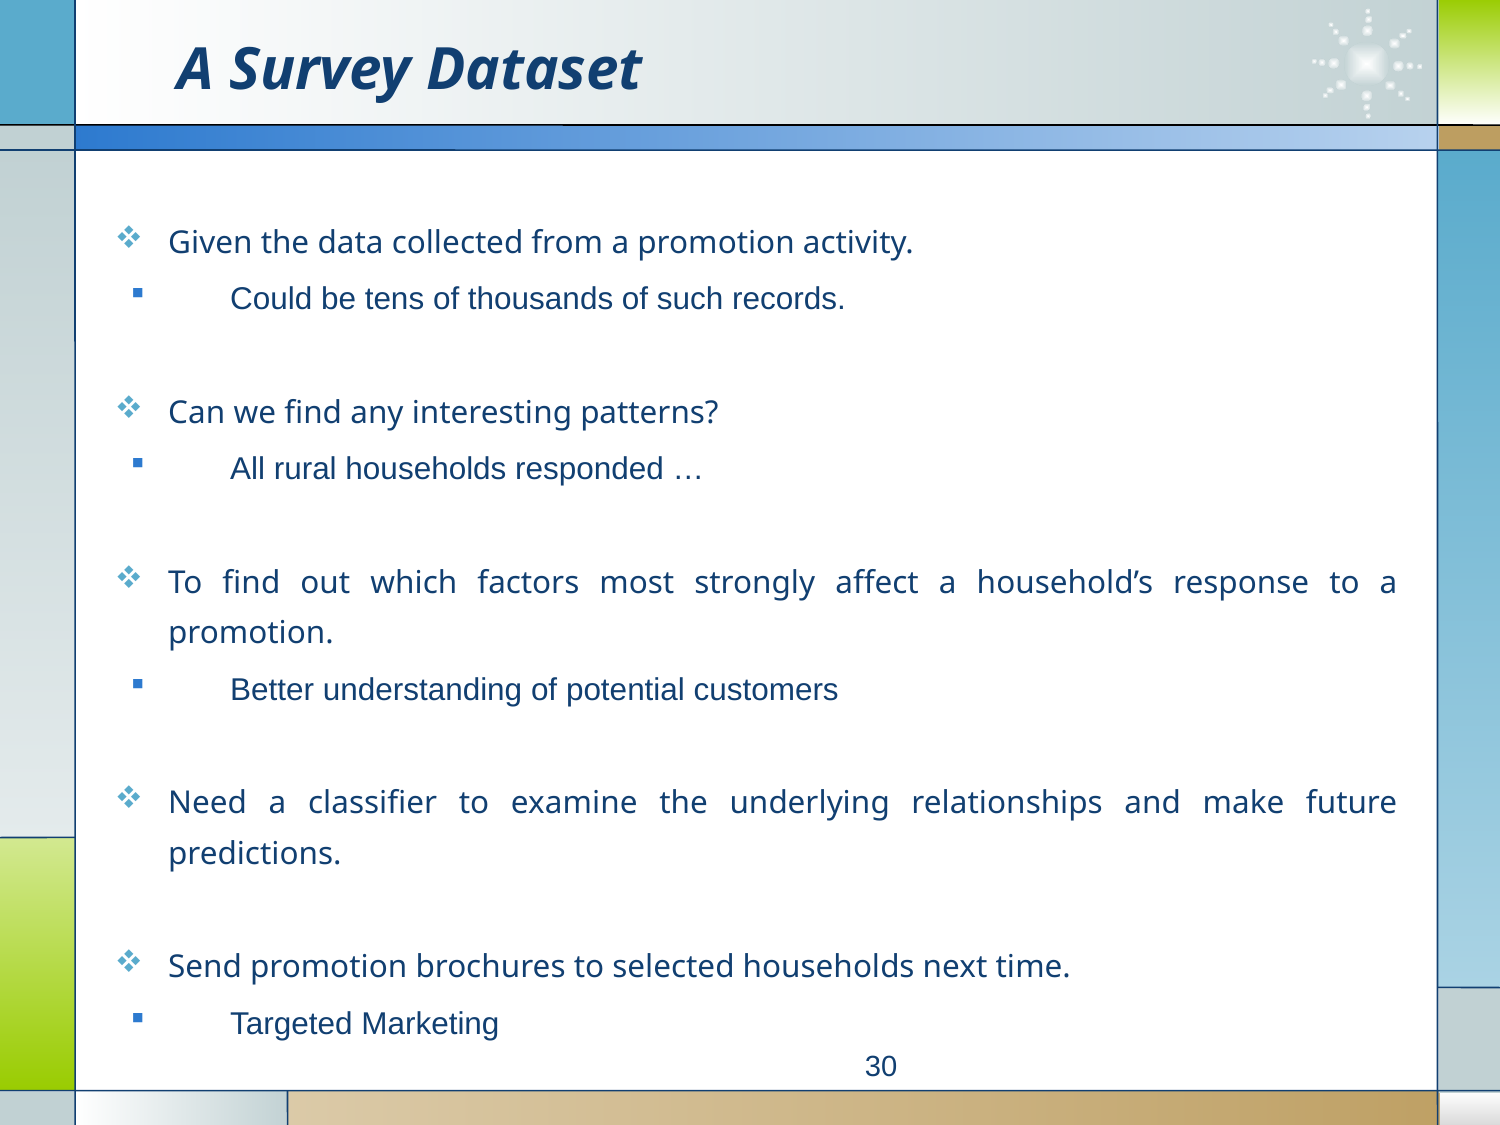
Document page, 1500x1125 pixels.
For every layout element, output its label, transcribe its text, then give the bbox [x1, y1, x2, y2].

list Given the data collected from a promotion activity. Could be tens of thousands of such records. Can we find any interesting patterns? All rural households responded … To find out which factors most strongly affect a household’s response to a promotion. Better understanding of potential customers Need a classifier to examine the underlying relationships and make future predictions. Send promotion brochures to selected households next time. Targeted Marketing [99, 201, 1413, 1051]
title A Survey Dataset [162, 19, 1263, 113]
slide_number 30 [562, 1039, 913, 1081]
